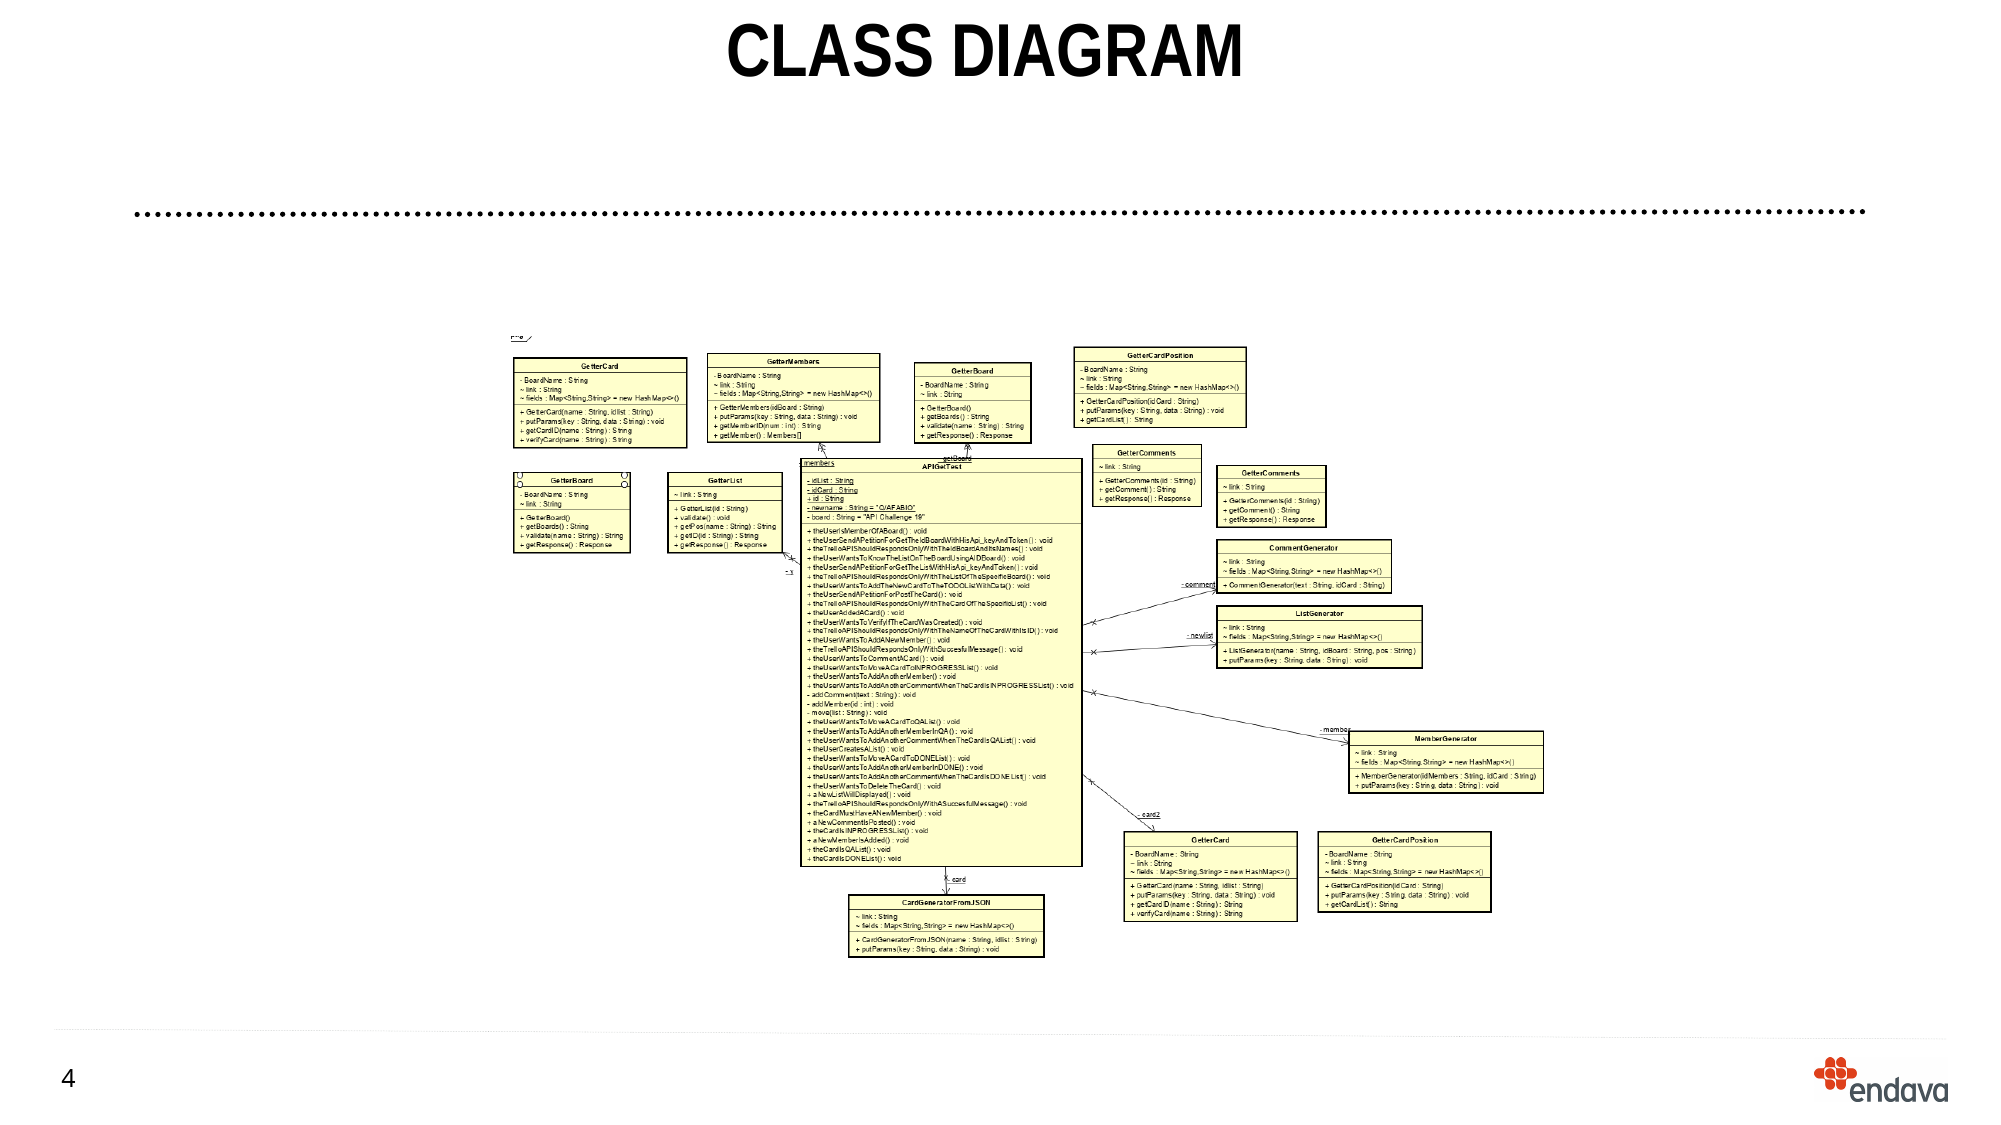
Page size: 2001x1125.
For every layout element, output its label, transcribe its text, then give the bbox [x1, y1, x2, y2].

picture [1814, 1057, 1948, 1102]
title Class diagram [186, 0, 1800, 97]
picture [511, 336, 1571, 962]
